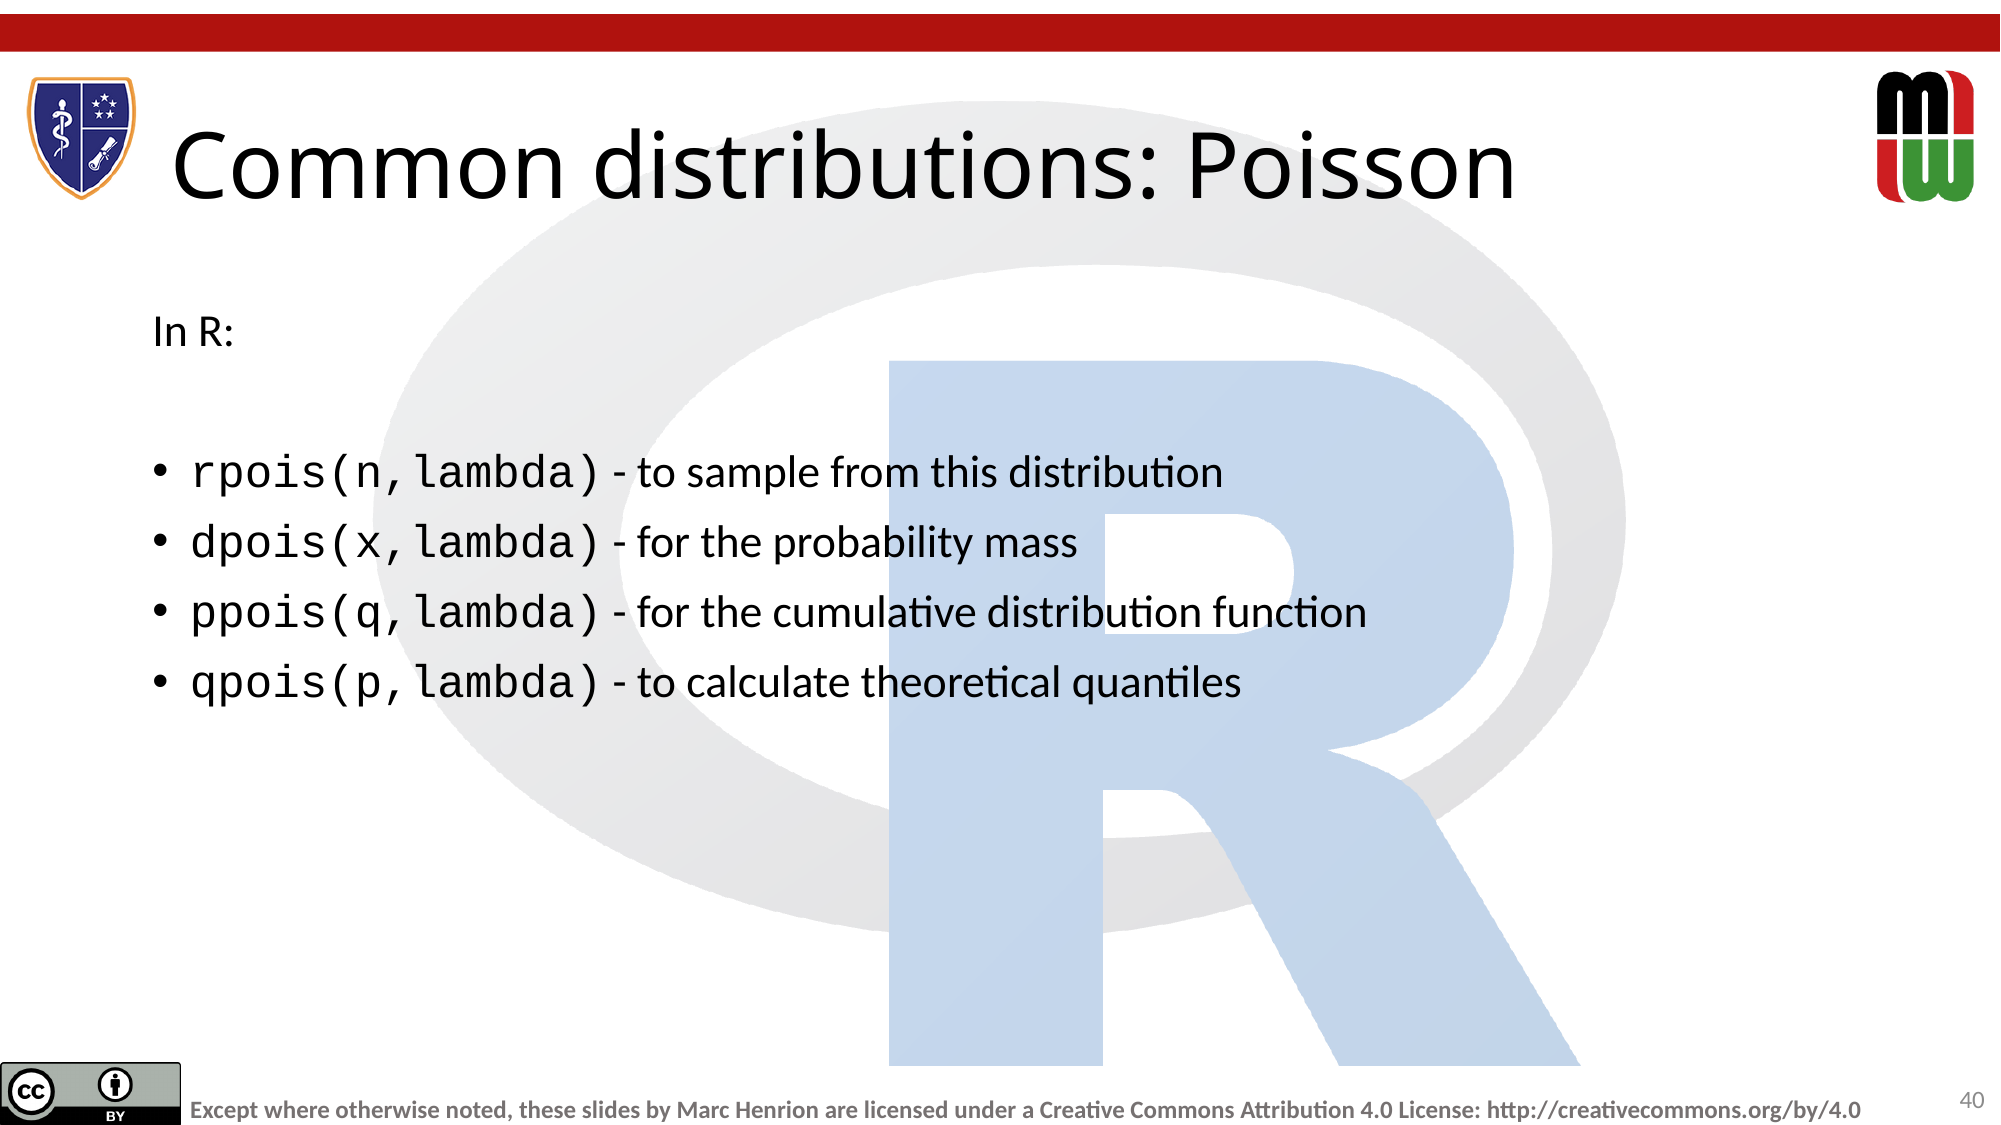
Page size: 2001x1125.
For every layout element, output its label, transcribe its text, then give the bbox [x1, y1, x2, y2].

picture [0, 53, 161, 215]
slide_number 40 [1550, 1073, 2000, 1125]
picture [0, 1062, 181, 1125]
title Common distributions: Poisson [155, 59, 1851, 278]
